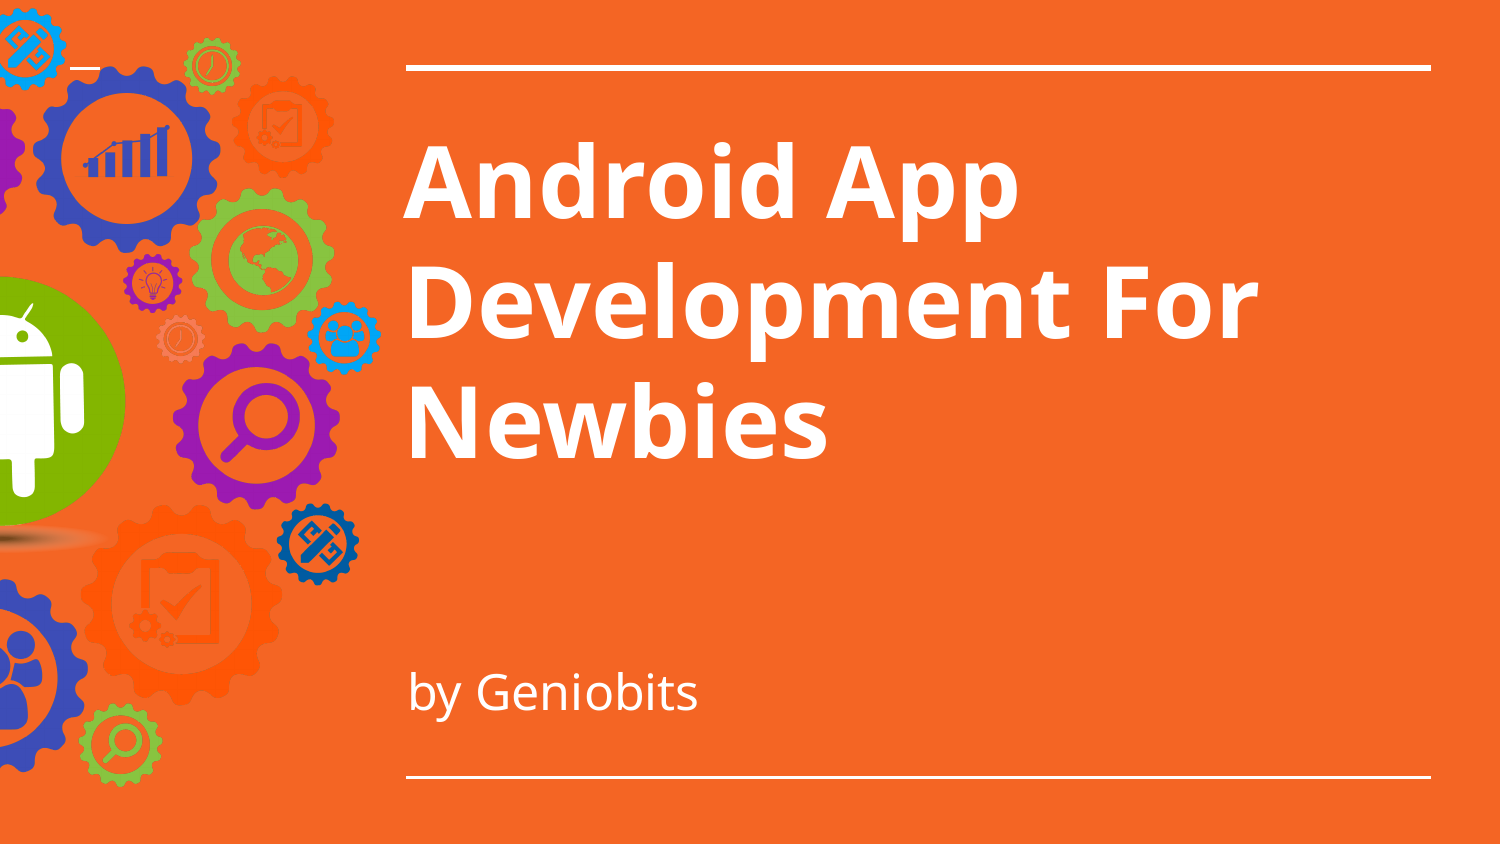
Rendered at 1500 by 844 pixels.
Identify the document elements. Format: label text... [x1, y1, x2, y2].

picture [0, 0, 462, 808]
picture [0, 21, 53, 77]
title Android App Development For Newbies [466, 103, 1428, 357]
subtitle by Geniobits [466, 531, 1431, 735]
